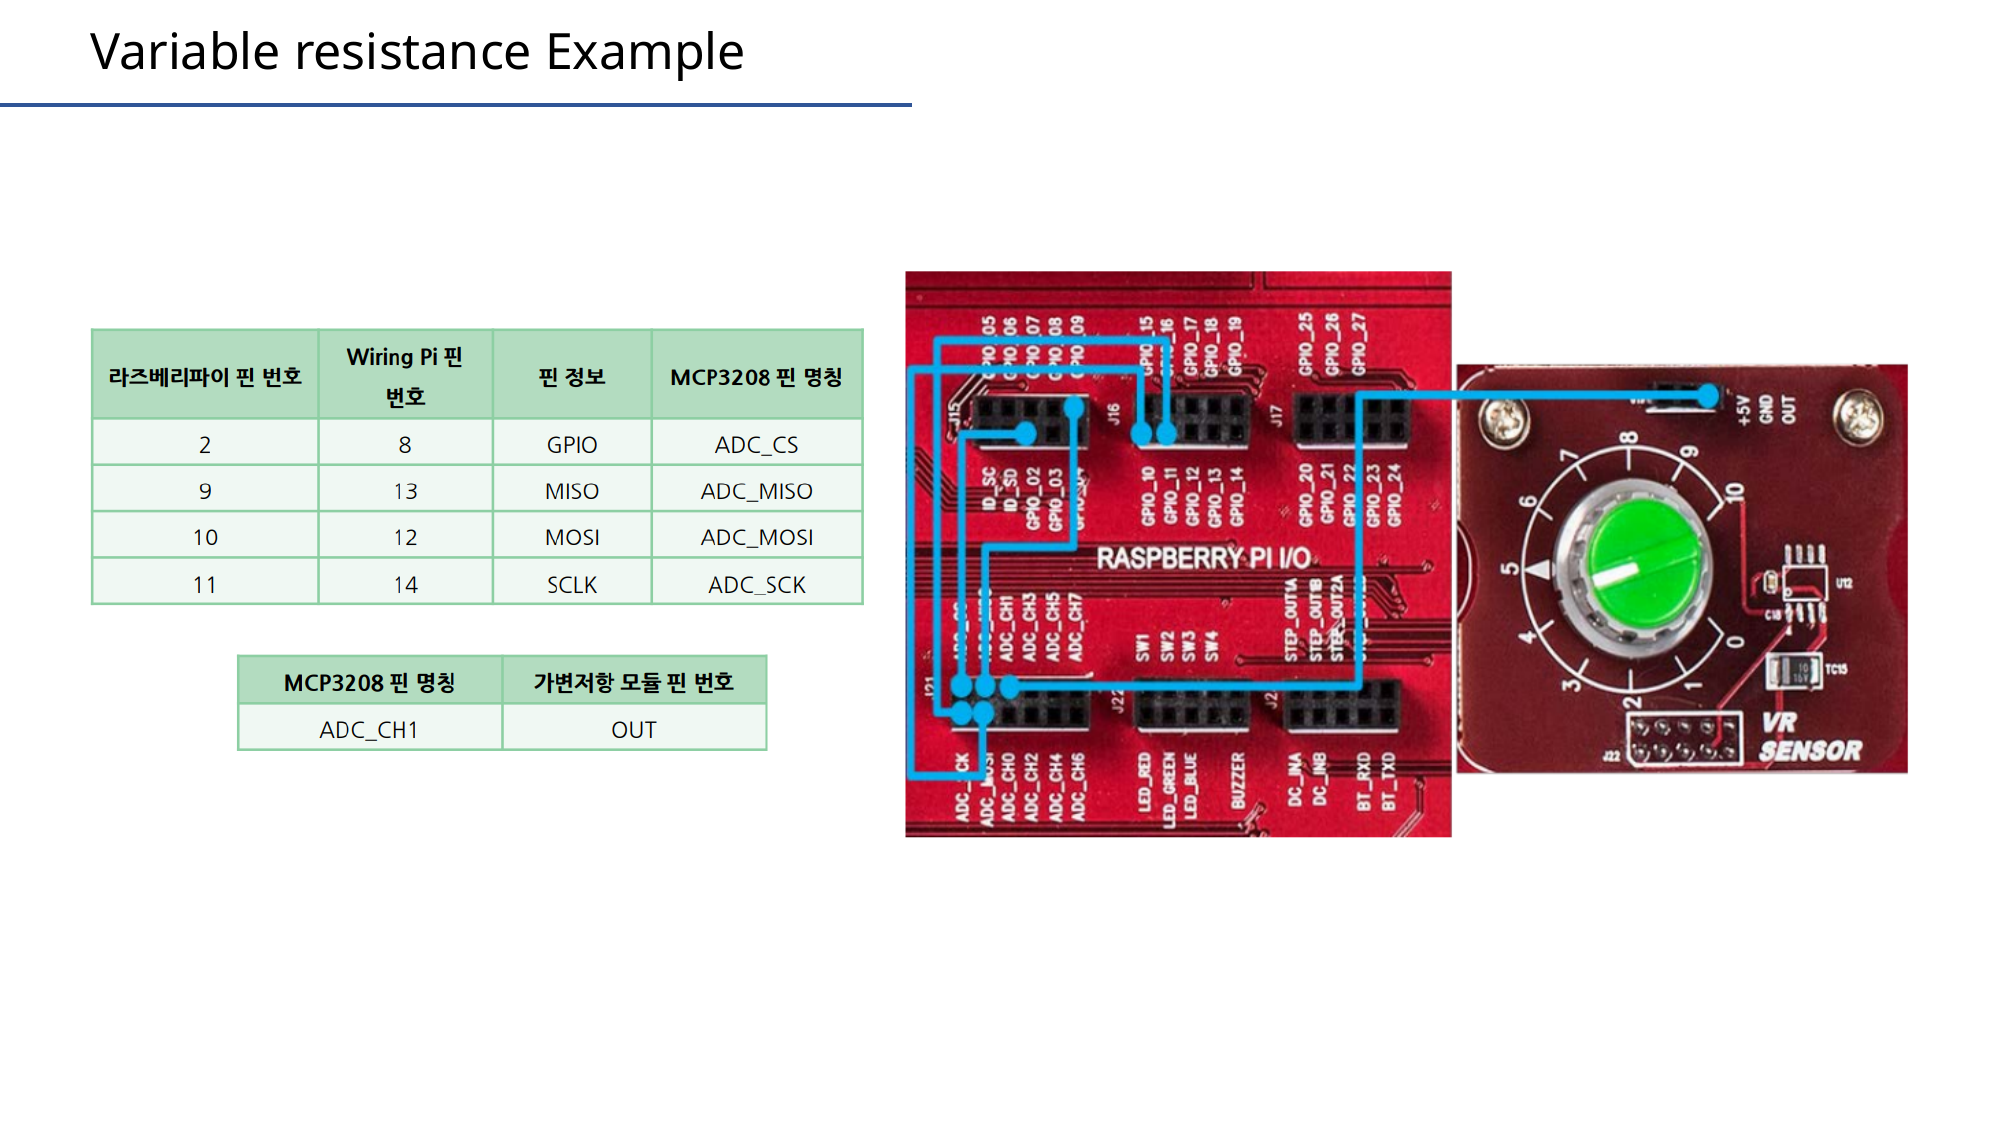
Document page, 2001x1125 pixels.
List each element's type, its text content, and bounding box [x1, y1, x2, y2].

picture [892, 255, 1919, 847]
text_box Variable resistance Example [75, 12, 762, 88]
picture [83, 318, 873, 761]
